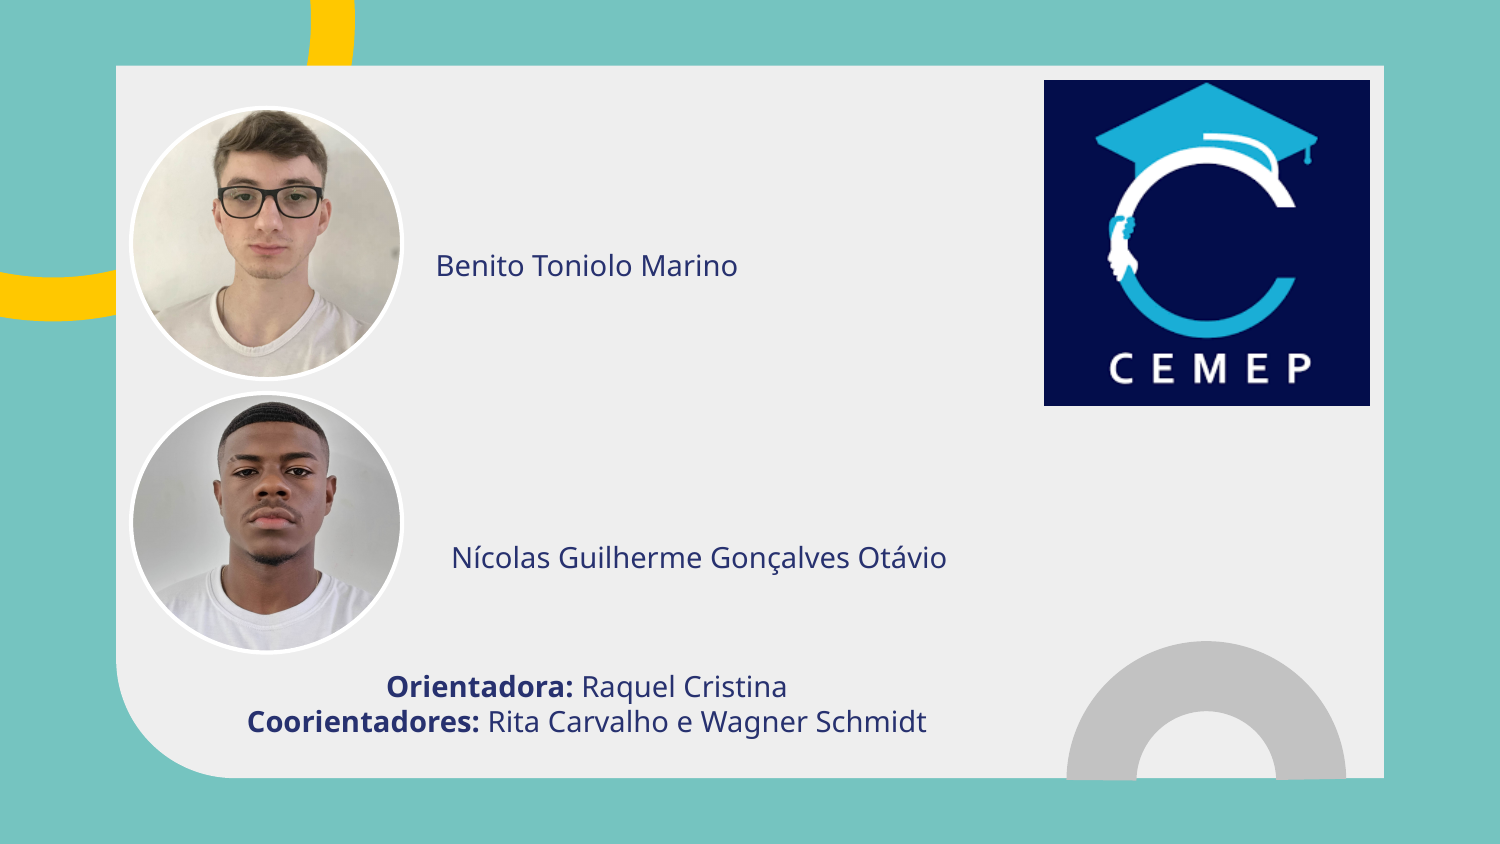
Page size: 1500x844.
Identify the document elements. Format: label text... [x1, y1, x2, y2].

text_box Orientadora: Raquel Cristina Coorientadores: Rita Carvalho e Wagner Schmidt [185, 652, 989, 754]
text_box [130, 380, 403, 653]
text_box Nícolas Guilherme Gonçalves Otávio [407, 505, 1045, 608]
picture [1044, 80, 1370, 406]
text_box Benito Toniolo Marino [407, 213, 989, 316]
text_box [130, 107, 403, 380]
